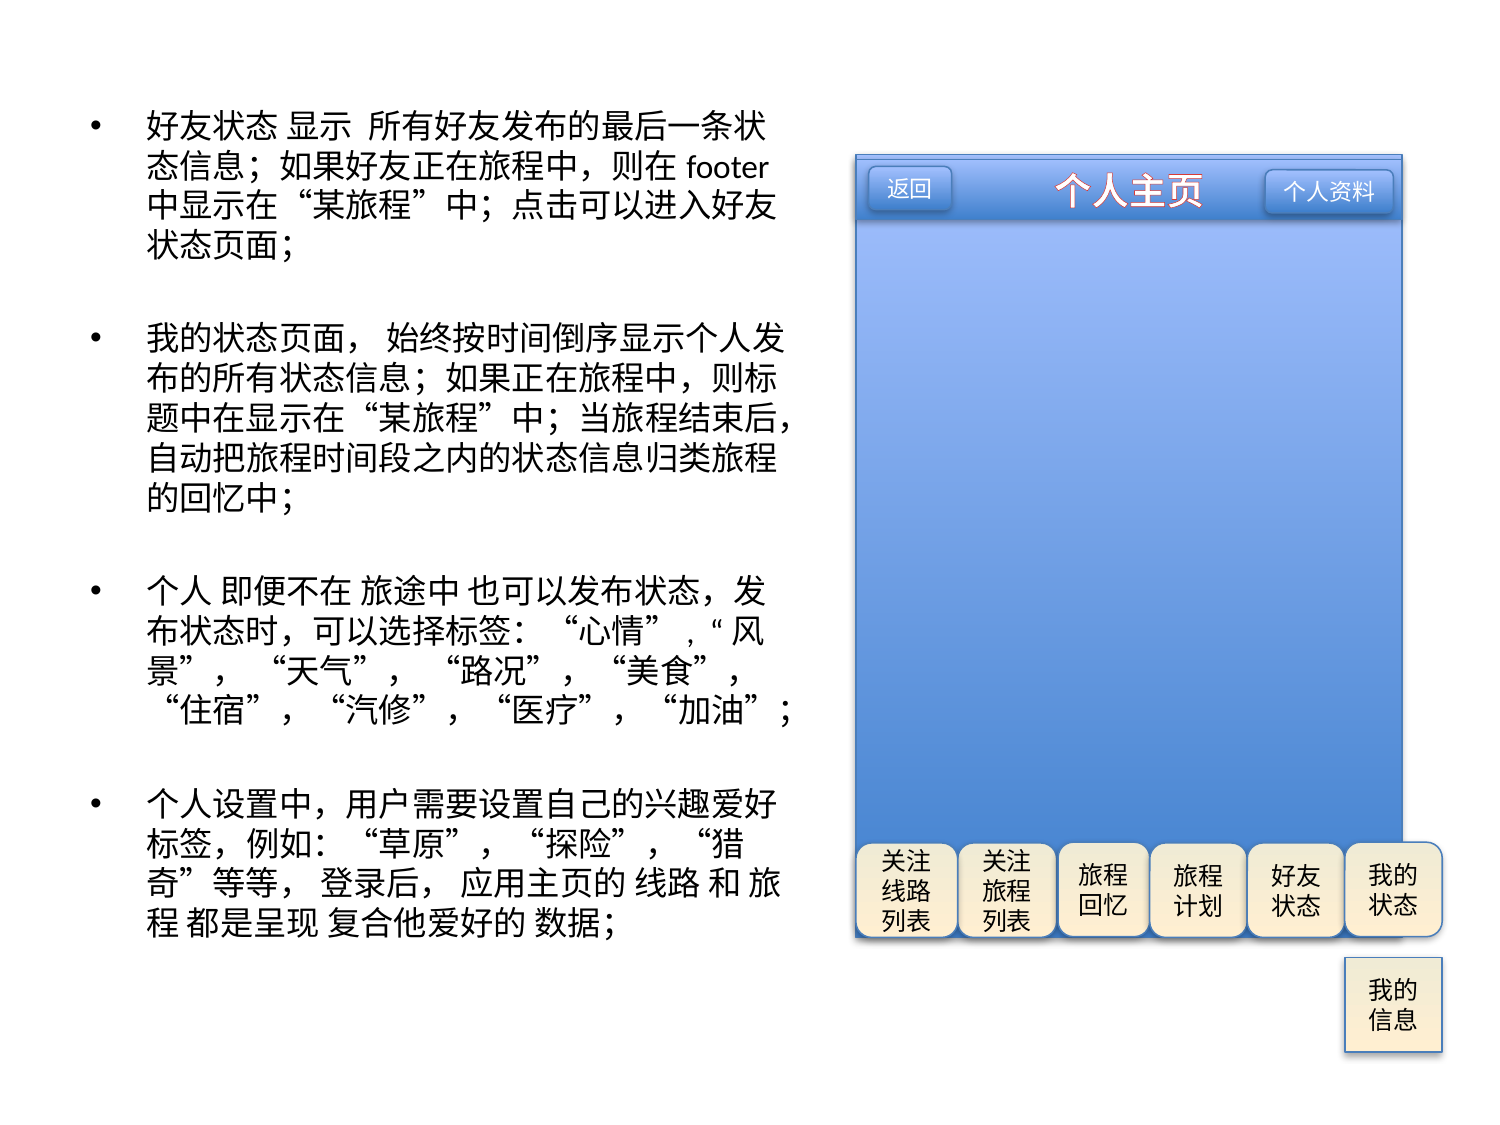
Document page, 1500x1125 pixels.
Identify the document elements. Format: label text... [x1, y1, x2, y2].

text_box 返回 [867, 165, 953, 211]
text_box 我的 状态 [1343, 841, 1444, 938]
text_box 个人主页 [855, 159, 1403, 220]
text_box 关注旅程列表 [958, 842, 1055, 939]
list 好友状态 显示 所有好友发布的最后一条状态信息；如果好友正在旅程中，则在footer中显示在“某旅程”中；点击可以进入好友状态页面； 我的状态页面， 始终按时间倒序显示个人发布的所有状态信息；如果正在旅程中，则标题中在显示在“某旅程”中；当旅程结束后，自动把旅程时间段之内的状态信息归类旅程的回忆中； 个人 即便不在 旅途中 也可以发布状态，发布状态时，可以选择标签：“心情”, “风景”， “天气”， “路况”，“美食”，“住宿”，“汽修”，“医疗”，“加油”； 个人设置中，用户需要设置自己的兴趣爱好标签，例如：“草原”，“探险”，“猎奇”等等， 登录后， 应用主页的 线路 和 旅程 都是呈现 复合他爱好的 数据； [75, 97, 806, 1005]
text_box [855, 154, 1403, 158]
text_box 我的 信息 [1344, 957, 1443, 1053]
text_box 个人资料 [1264, 168, 1395, 214]
text_box 旅程 回忆 [1057, 841, 1149, 938]
text_box 关注线路列表 [855, 842, 959, 939]
text_box 好友 状态 [1246, 842, 1343, 939]
text_box [855, 226, 1403, 848]
text_box 旅程 计划 [1148, 842, 1246, 939]
